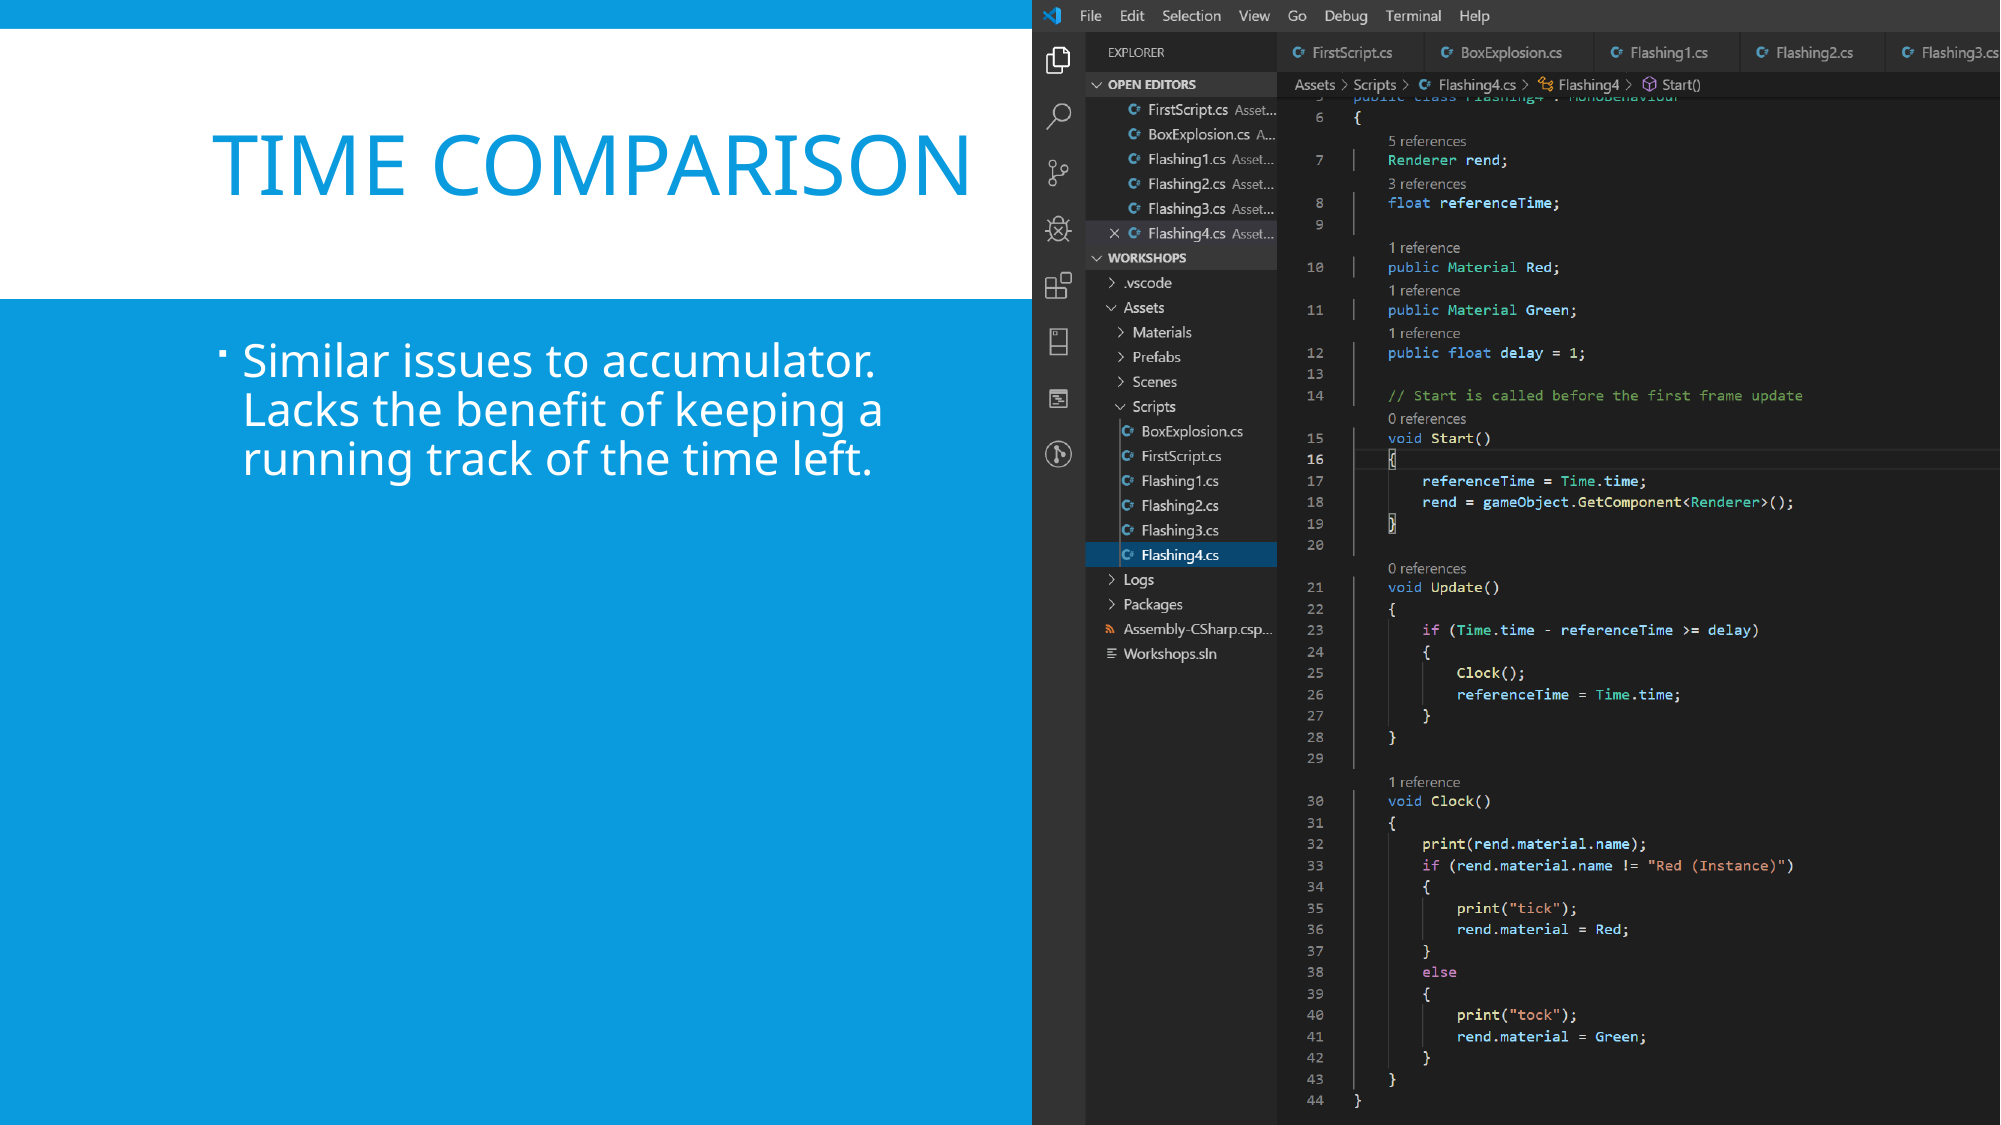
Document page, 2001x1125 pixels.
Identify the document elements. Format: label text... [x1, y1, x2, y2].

title Time Comparison [197, 46, 1024, 295]
picture [1032, 0, 2000, 1125]
list Similar issues to accumulator. Lacks the benefit of keeping a running track of the time left. [197, 329, 1012, 1020]
